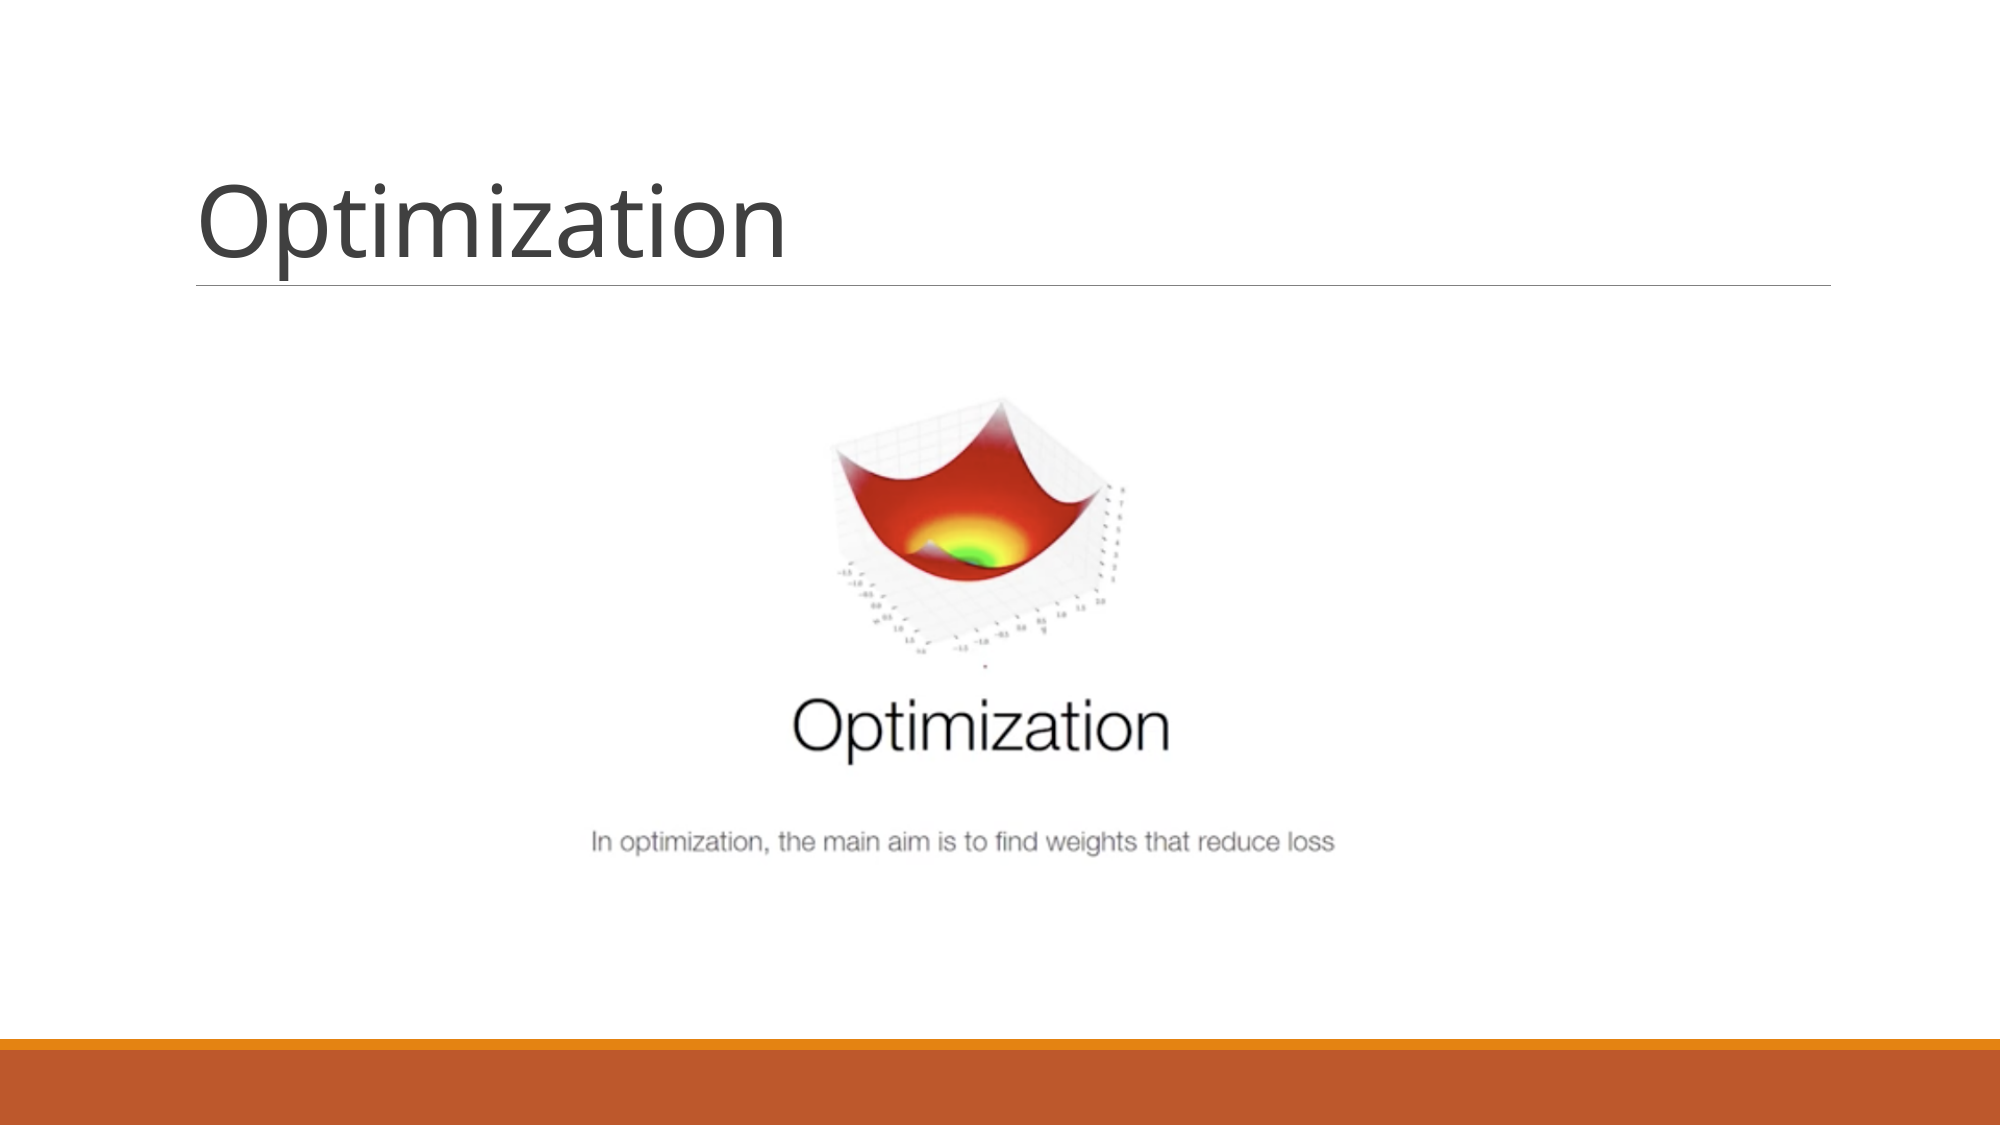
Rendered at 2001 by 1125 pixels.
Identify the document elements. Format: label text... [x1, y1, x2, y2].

title Optimization [180, 47, 1830, 285]
picture [428, 307, 1499, 957]
